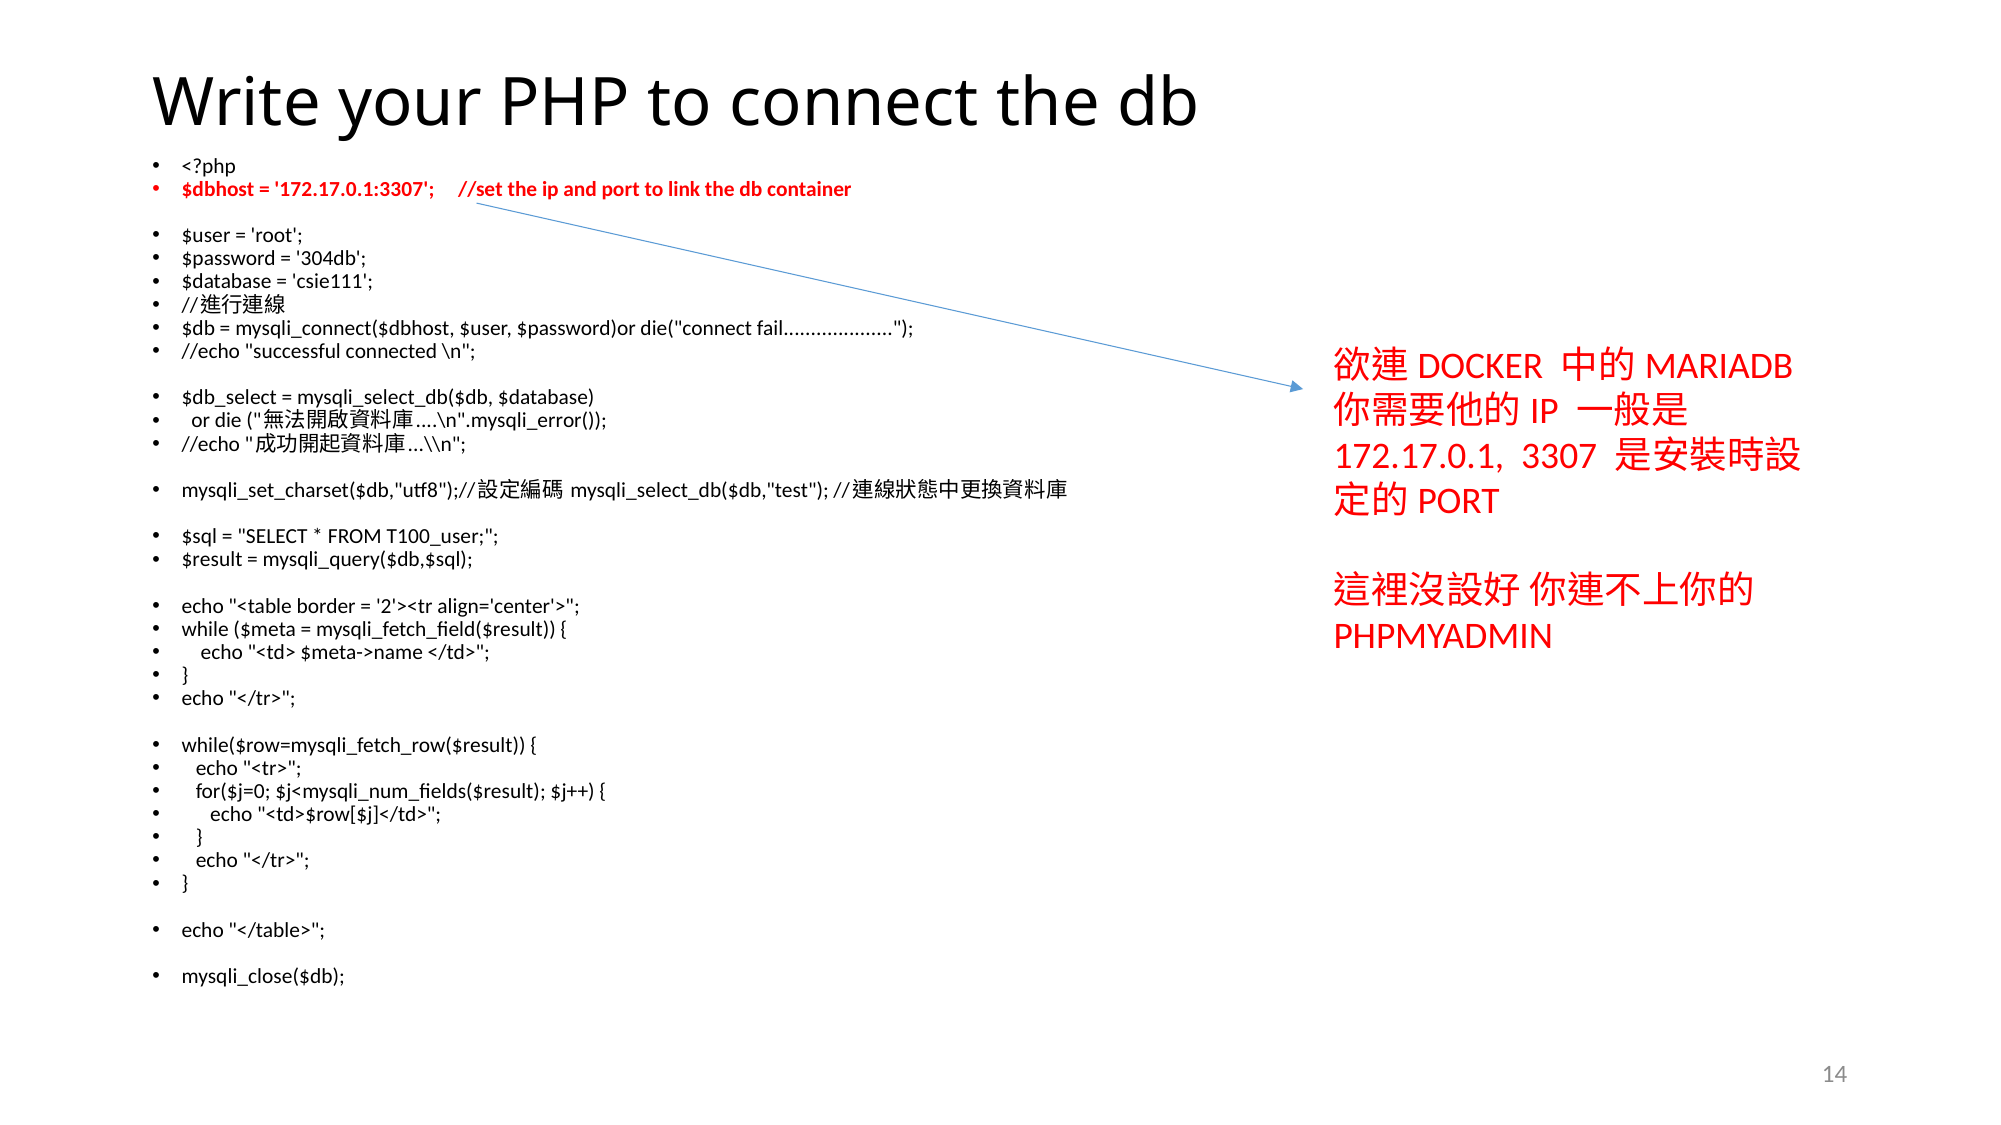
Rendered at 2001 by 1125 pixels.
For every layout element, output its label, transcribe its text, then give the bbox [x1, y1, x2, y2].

list <?php $dbhost = '172.17.0.1:3307'; //set the ip and port to link the db container $user = 'root'; $password = '304db'; $database = 'csie111'; //進行連線 $db = mysqli_connect($dbhost, $user, $password)or die("connect fail...................."); //echo "successful connected \n"; $db_select = mysqli_select_db($db, $database) or die ("無法開啟資料庫....\n".mysqli_error()); //echo "成功開起資料庫...\\n"; mysqli_set_charset($db,"utf8");//設定編碼 mysqli_select_db($db,"test"); //連線狀態中更換資料庫 $sql = "SELECT * FROM T100_user;"; $result = mysqli_query($db,$sql); echo "<table border = '2'><tr align='center'>"; while ($meta = mysqli_fetch_field($result)) { echo "<td> $meta->name </td>"; } echo "</tr>"; while($row=mysqli_fetch_row($result)) { echo "<tr>"; for($j=0; $j<mysqli_num_fields($result); $j++) { echo "<td>$row[$j]</td>"; } echo "</tr>"; } echo "</table>"; mysqli_close($db); [137, 147, 1863, 1014]
text_box 欲連DOCKER 中的MARIADB 你需要他的IP 一般是172.17.0.1, 3307 是安裝時設定的PORT 這裡沒設好 你連不上你的PHPMYADMIN [1318, 333, 1852, 664]
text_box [476, 203, 1304, 390]
title Write your PHP to connect the db [137, 59, 1863, 147]
slide_number 14 [1412, 1042, 1863, 1103]
